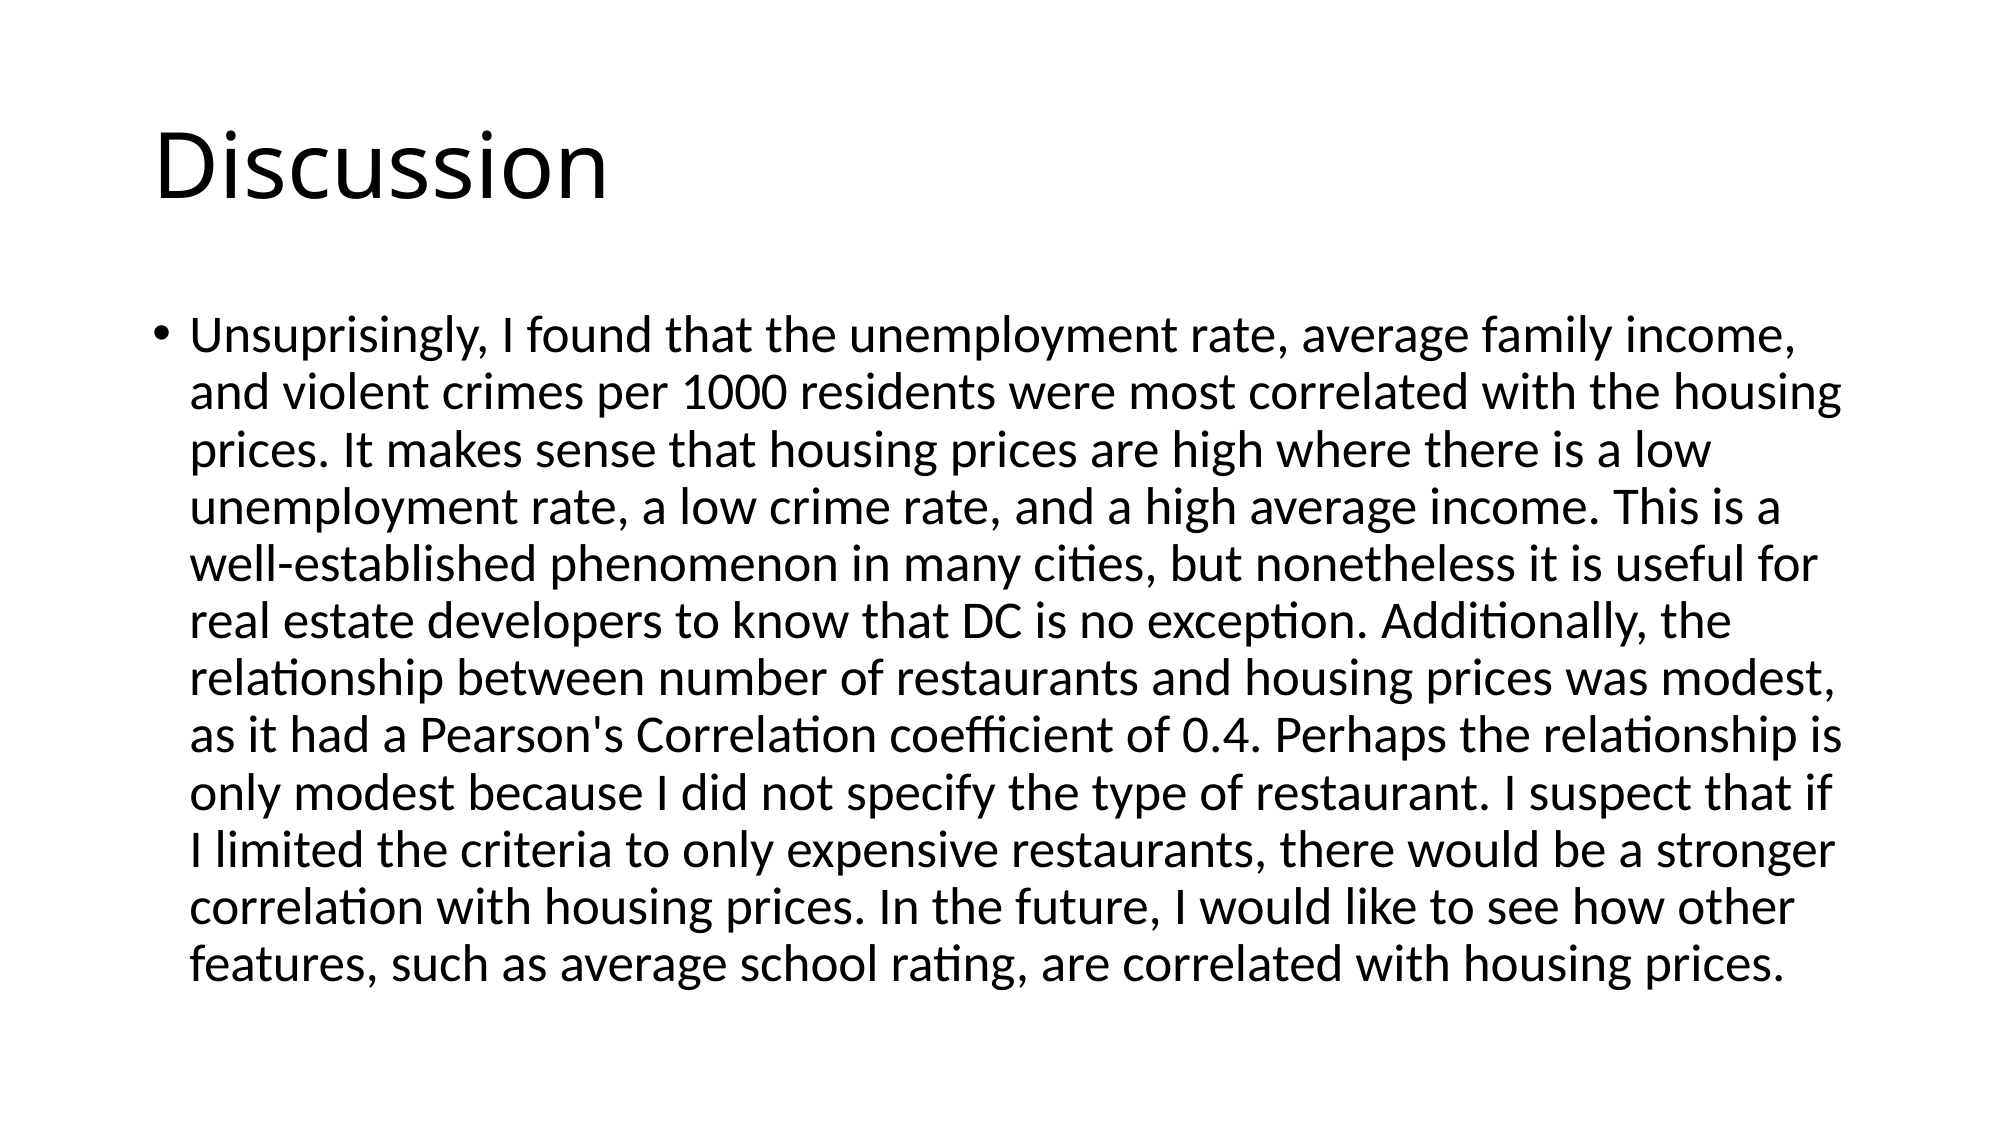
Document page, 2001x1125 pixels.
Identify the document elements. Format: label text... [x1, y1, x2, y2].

title Discussion [137, 59, 1863, 278]
list Unsuprisingly, I found that the unemployment rate, average family income, and violent crimes per 1000 residents were most correlated with the housing prices. It makes sense that housing prices are high where there is a low unemployment rate, a low crime rate, and a high average income. This is a well-established phenomenon in many cities, but nonetheless it is useful for real estate developers to know that DC is no exception. Additionally, the relationship between number of restaurants and housing prices was modest, as it had a Pearson's Correlation coefficient of 0.4. Perhaps the relationship is only modest because I did not specify the type of restaurant. I suspect that if I limited the criteria to only expensive restaurants, there would be a stronger correlation with housing prices. In the future, I would like to see how other features, such as average school rating, are correlated with housing prices. [137, 299, 1863, 1014]
